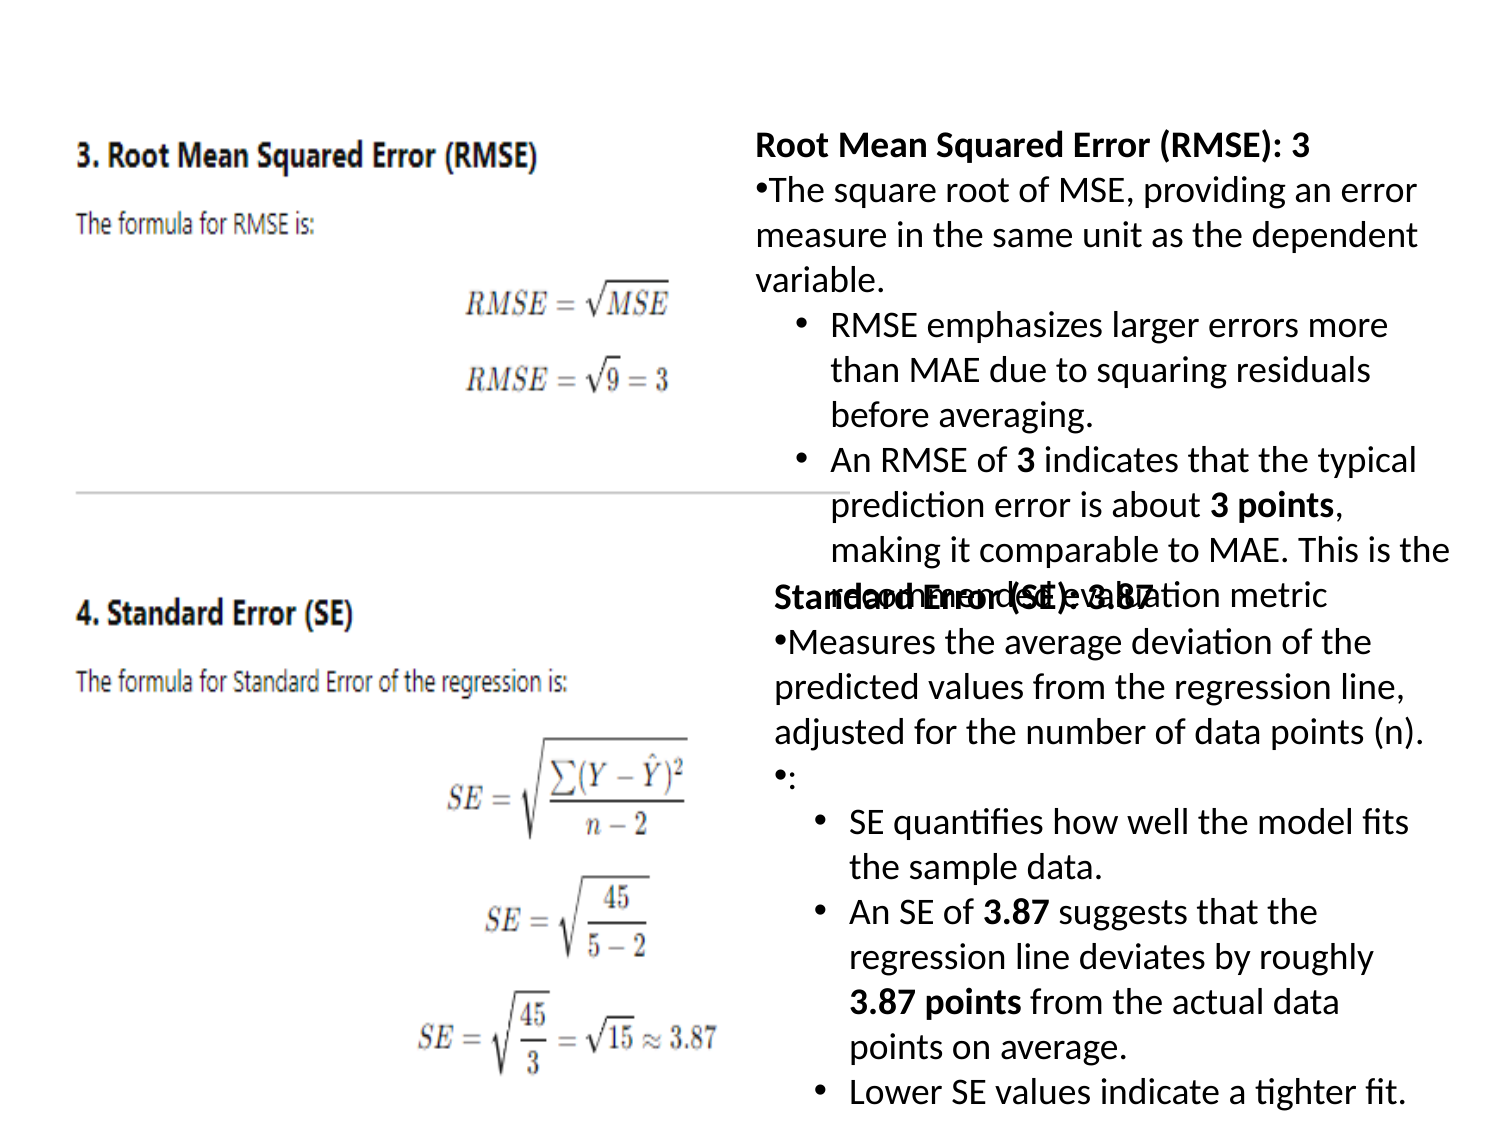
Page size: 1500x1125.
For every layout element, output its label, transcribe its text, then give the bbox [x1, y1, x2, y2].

text_box Root Mean Squared Error (RMSE): 3 The square root of MSE, providing an error measure in the same unit as the dependent variable. RMSE emphasizes larger errors more than MAE due to squaring residuals before averaging. An RMSE of 3 indicates that the typical prediction error is about 3 points, making it comparable to MAE. This is the recommended evaluation metric [854, 112, 1472, 668]
picture [27, 99, 850, 1088]
text_box Standard Error (SE): 3.87 Measures the average deviation of the predicted values from the regression line, adjusted for the number of data points (n). : SE quantifies how well the model fits the sample data. An SE of 3.87 suggests that the regression line deviates by roughly 3.87 points from the actual data points on average. Lower SE values indicate a tighter fit. [759, 564, 1454, 1125]
